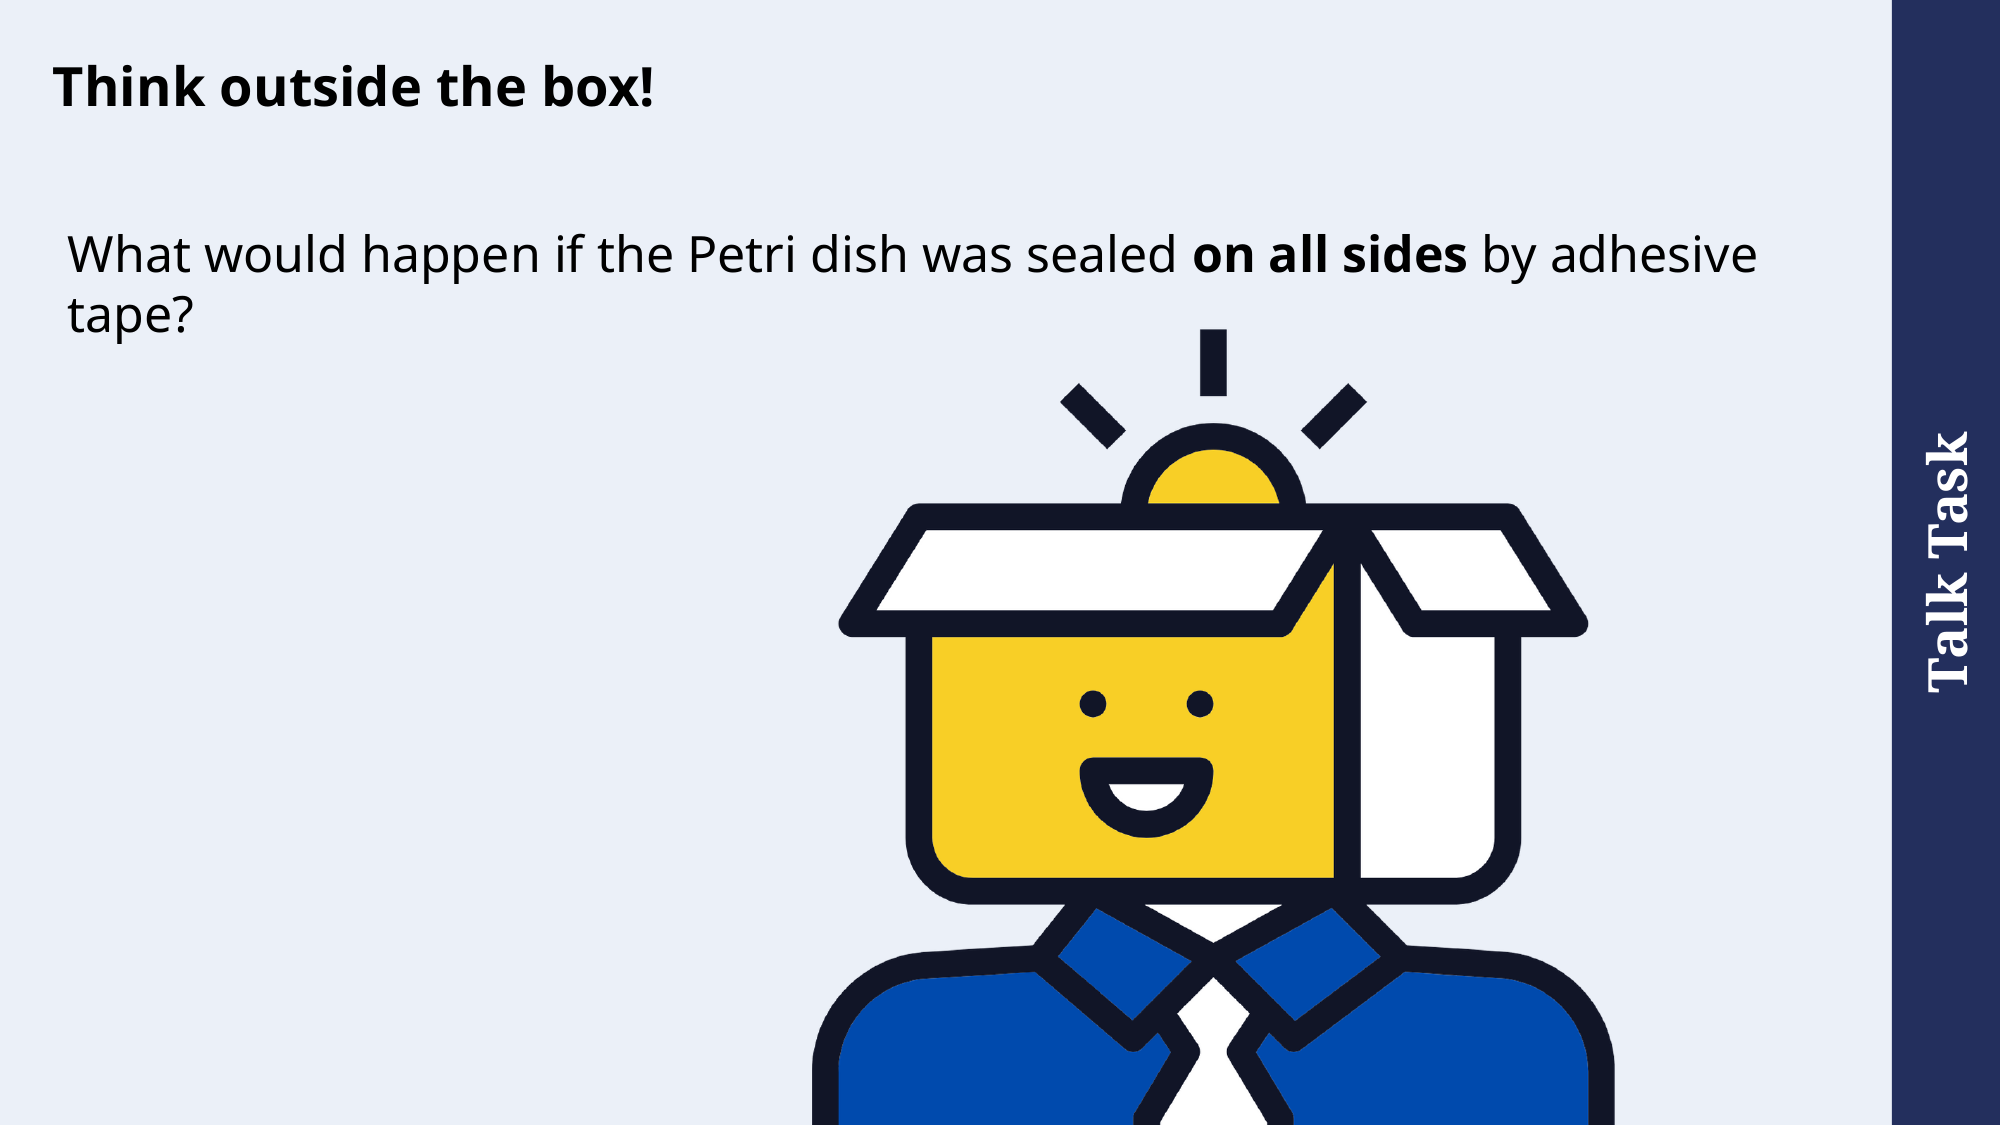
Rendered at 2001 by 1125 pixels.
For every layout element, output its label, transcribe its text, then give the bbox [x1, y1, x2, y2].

title Think outside the box! [52, 0, 1796, 119]
text_box What would happen if the Petri dish was sealed on all sides by adhesive tape? [52, 214, 1795, 350]
picture [563, 259, 1793, 1125]
